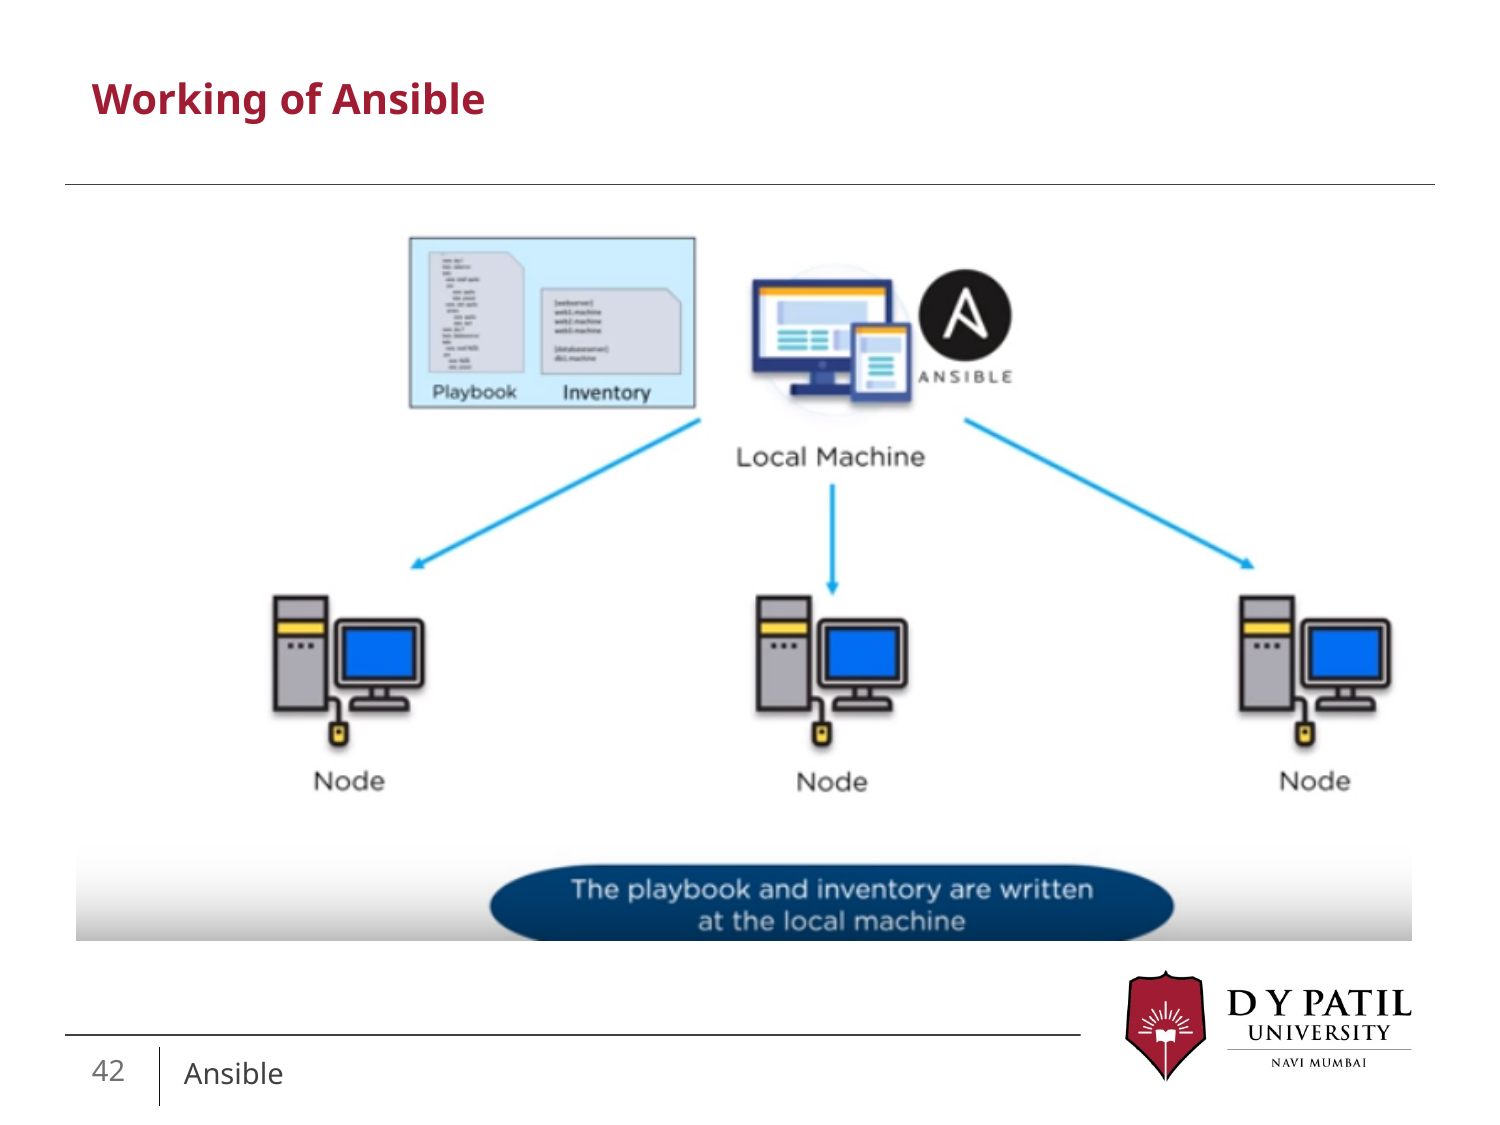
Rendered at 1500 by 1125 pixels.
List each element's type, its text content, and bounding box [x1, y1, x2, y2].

footer Ansible [168, 1042, 644, 1103]
slide_number 42 [76, 1042, 155, 1103]
picture [76, 228, 1500, 1125]
title Working of Ansible [76, 30, 1368, 166]
